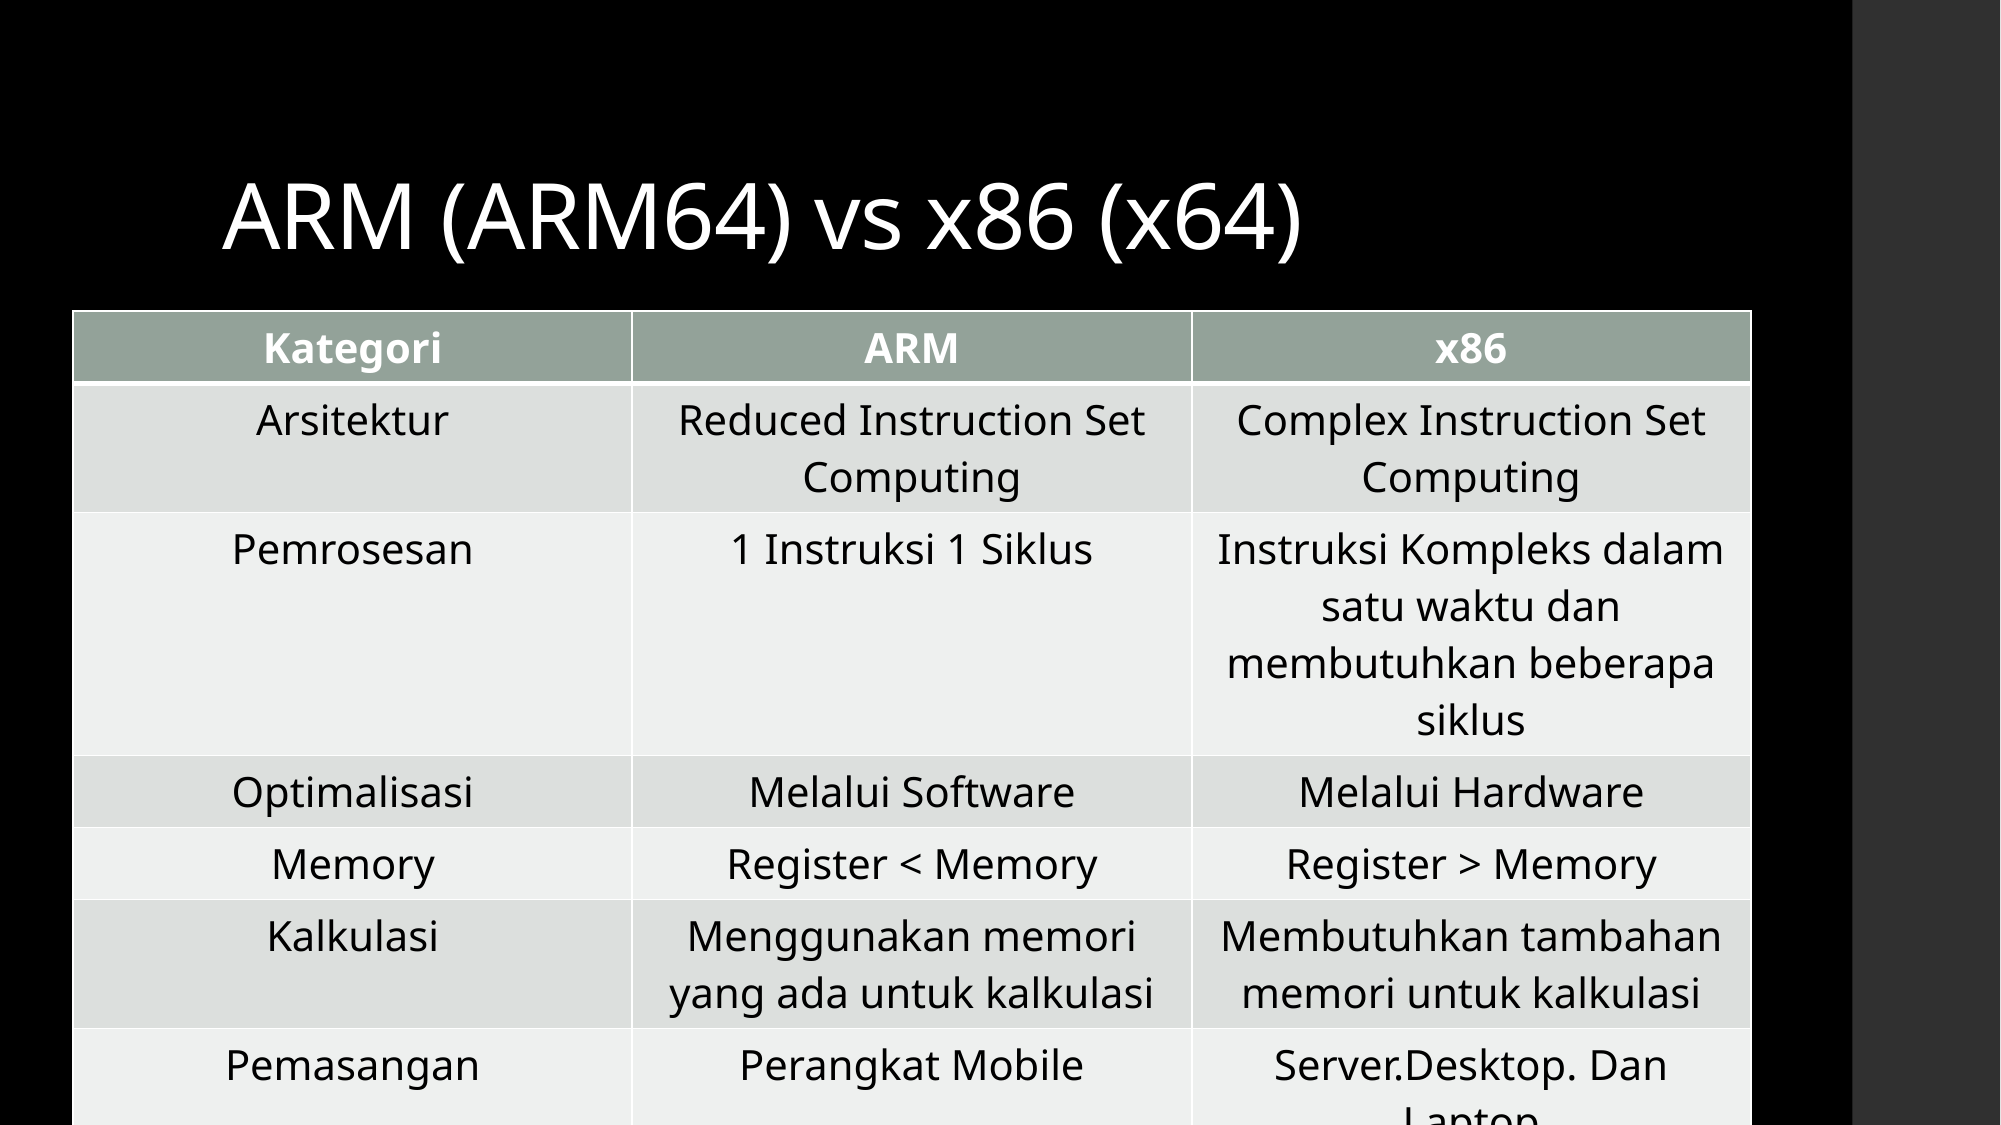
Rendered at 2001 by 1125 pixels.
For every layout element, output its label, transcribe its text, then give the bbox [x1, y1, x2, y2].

table_cell Arsitektur [74, 386, 631, 512]
table_cell Complex Instruction Set Computing [1193, 386, 1750, 512]
table_cell Memory [74, 828, 631, 899]
table_cell Reduced Instruction Set Computing [633, 386, 1191, 512]
table_header ARM [633, 312, 1191, 381]
table_cell Melalui Software [633, 756, 1191, 827]
table_header x86 [1193, 312, 1750, 381]
table_cell 1 Instruksi 1 Siklus [633, 513, 1191, 755]
table_cell Optimalisasi [74, 756, 631, 827]
table_cell Register > Memory [1193, 828, 1750, 899]
table_cell Membutuhkan tambahan memori untuk kalkulasi [1193, 900, 1750, 1028]
title ARM (ARM64) vs x86 (x64) [206, 60, 1797, 278]
table_cell Instruksi Kompleks dalam satu waktu dan membutuhkan beberapa siklus [1193, 513, 1750, 755]
table_cell Menggunakan memori yang ada untuk kalkulasi [633, 900, 1191, 1028]
table_cell Pemasangan [74, 1029, 631, 1125]
table_cell Kalkulasi [74, 900, 631, 1028]
table_cell Pemrosesan [74, 513, 631, 755]
table_cell Register < Memory [633, 828, 1191, 899]
table_cell Server.Desktop. Dan Laptop [1193, 1029, 1750, 1125]
table_header Kategori [74, 312, 631, 381]
table_cell Melalui Hardware [1193, 756, 1750, 827]
table_cell Perangkat Mobile [633, 1029, 1191, 1125]
